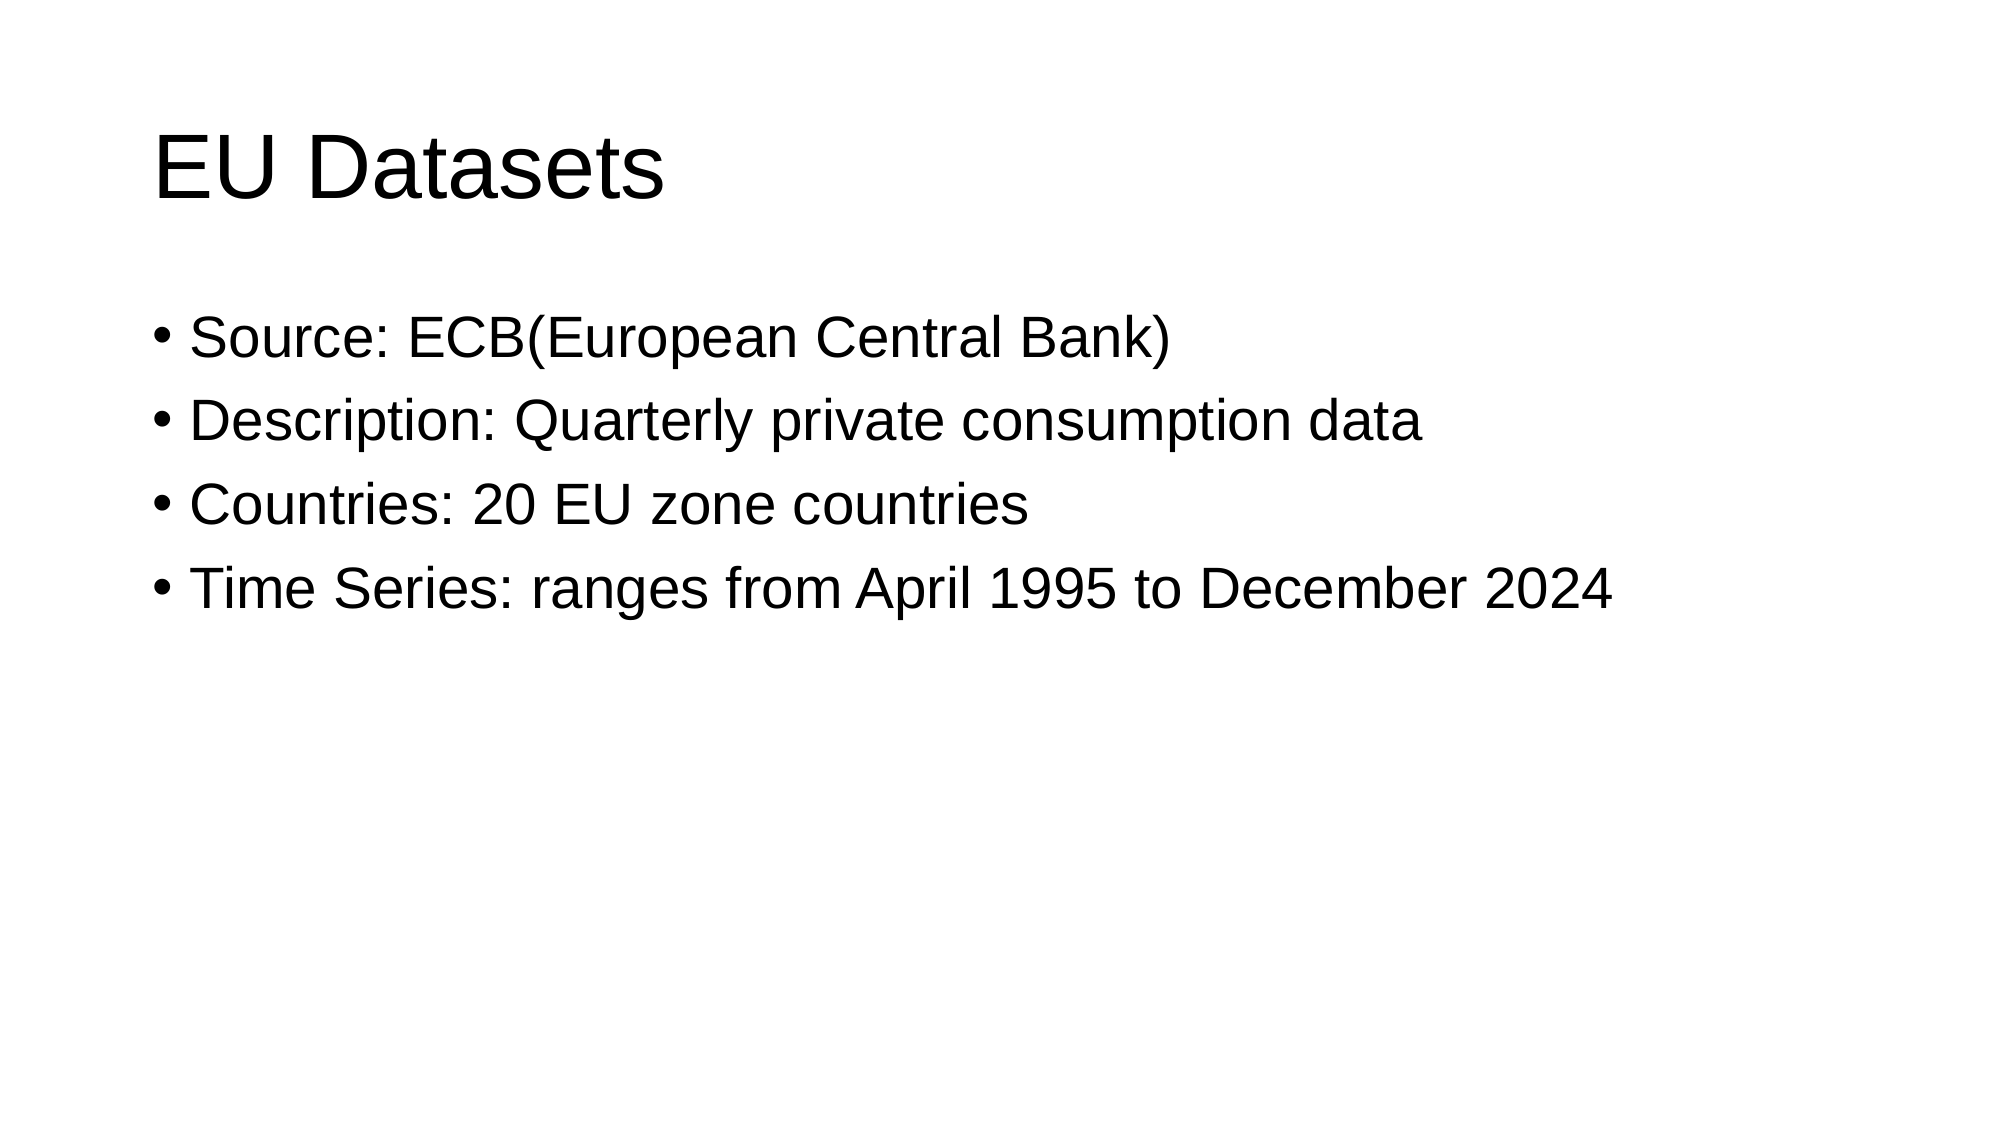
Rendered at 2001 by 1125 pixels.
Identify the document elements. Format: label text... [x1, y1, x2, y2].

list Source: ECB(European Central Bank) Description: Quarterly private consumption data Countries: 20 EU zone countries Time Series: ranges from April 1995 to December 2024 [137, 299, 1863, 1014]
title EU Datasets [137, 59, 1863, 278]
